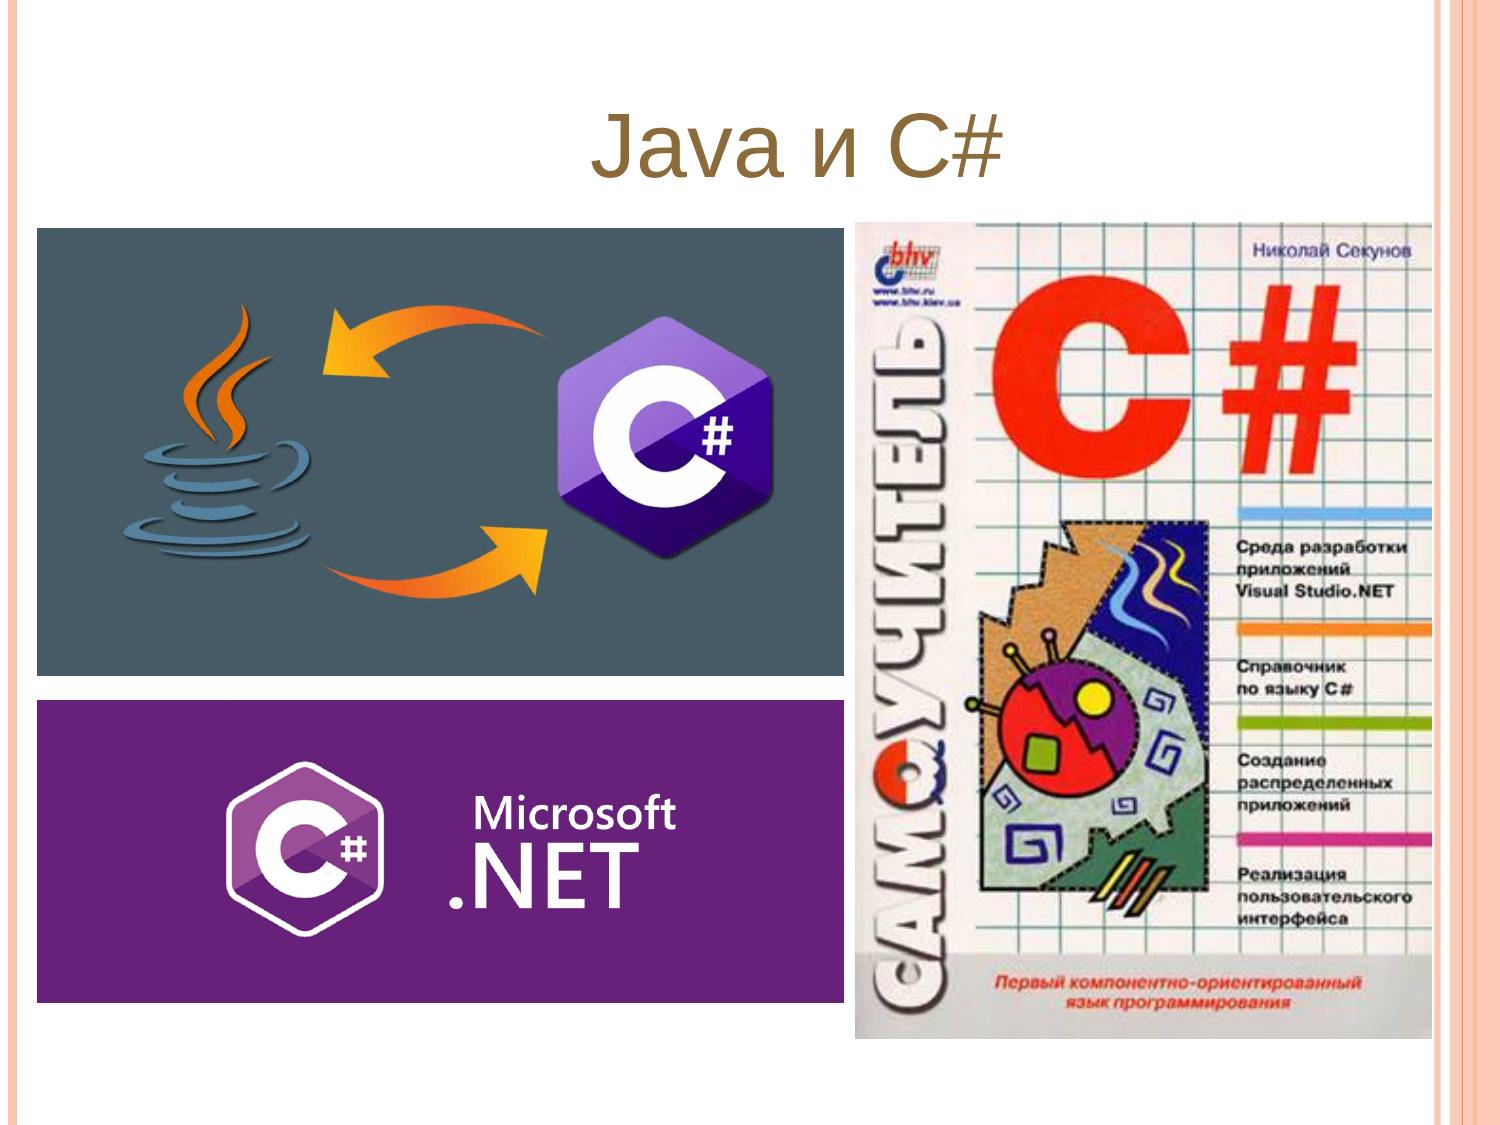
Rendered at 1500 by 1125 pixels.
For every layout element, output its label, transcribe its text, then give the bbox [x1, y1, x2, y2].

text_box Java и C# [278, 78, 1316, 205]
picture [37, 228, 844, 676]
picture [855, 222, 1432, 1039]
picture [37, 700, 844, 1004]
